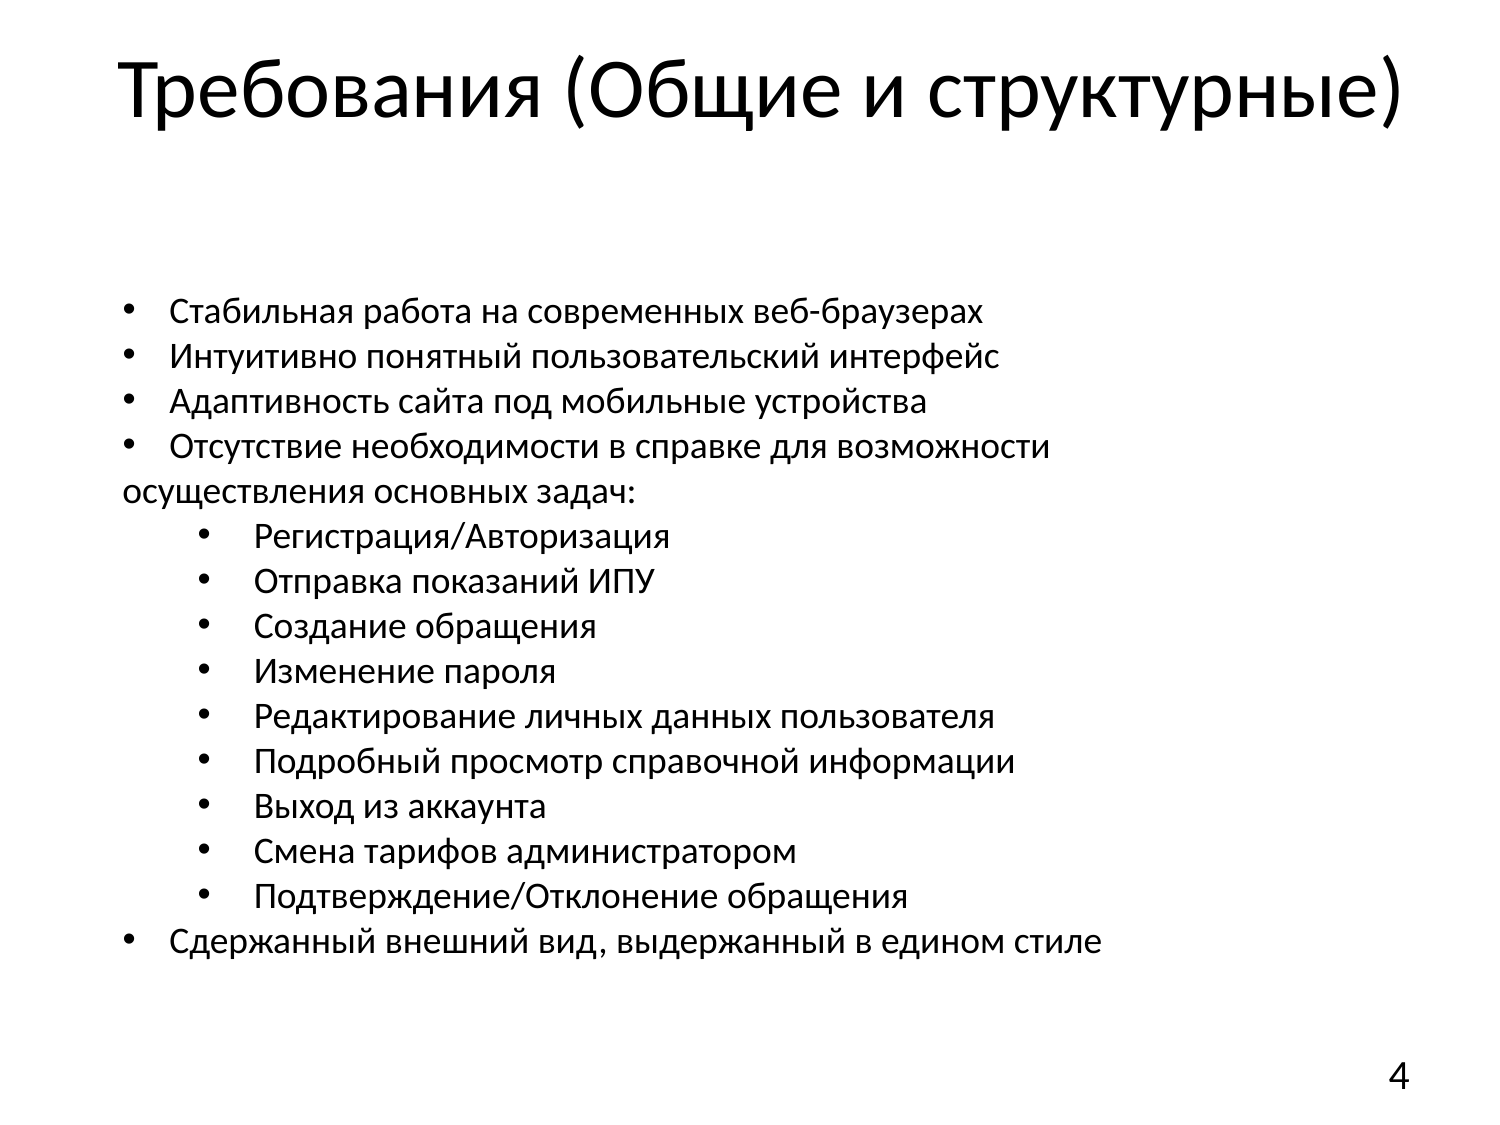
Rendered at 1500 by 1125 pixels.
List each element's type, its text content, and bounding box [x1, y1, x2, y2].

text_box Требования (Общие и структурные) [88, 19, 1435, 148]
text_box Стабильная работа на современных веб-браузерах Интуитивно понятный пользовательский интерфейс Адаптивность сайта под мобильные устройства Отсутствие необходимости в справке для возможности осуществления основных задач: Регистрация/Авторизация Отправка показаний ИПУ Создание обращения Изменение пароля Редактирование личных данных пользователя Подробный просмотр справочной информации Выход из аккаунта Смена тарифов администратором Подтверждение/Отклонение обращения Сдержанный внешний вид, выдержанный в едином стиле [107, 278, 1466, 969]
text_box 4 [1074, 1042, 1425, 1103]
